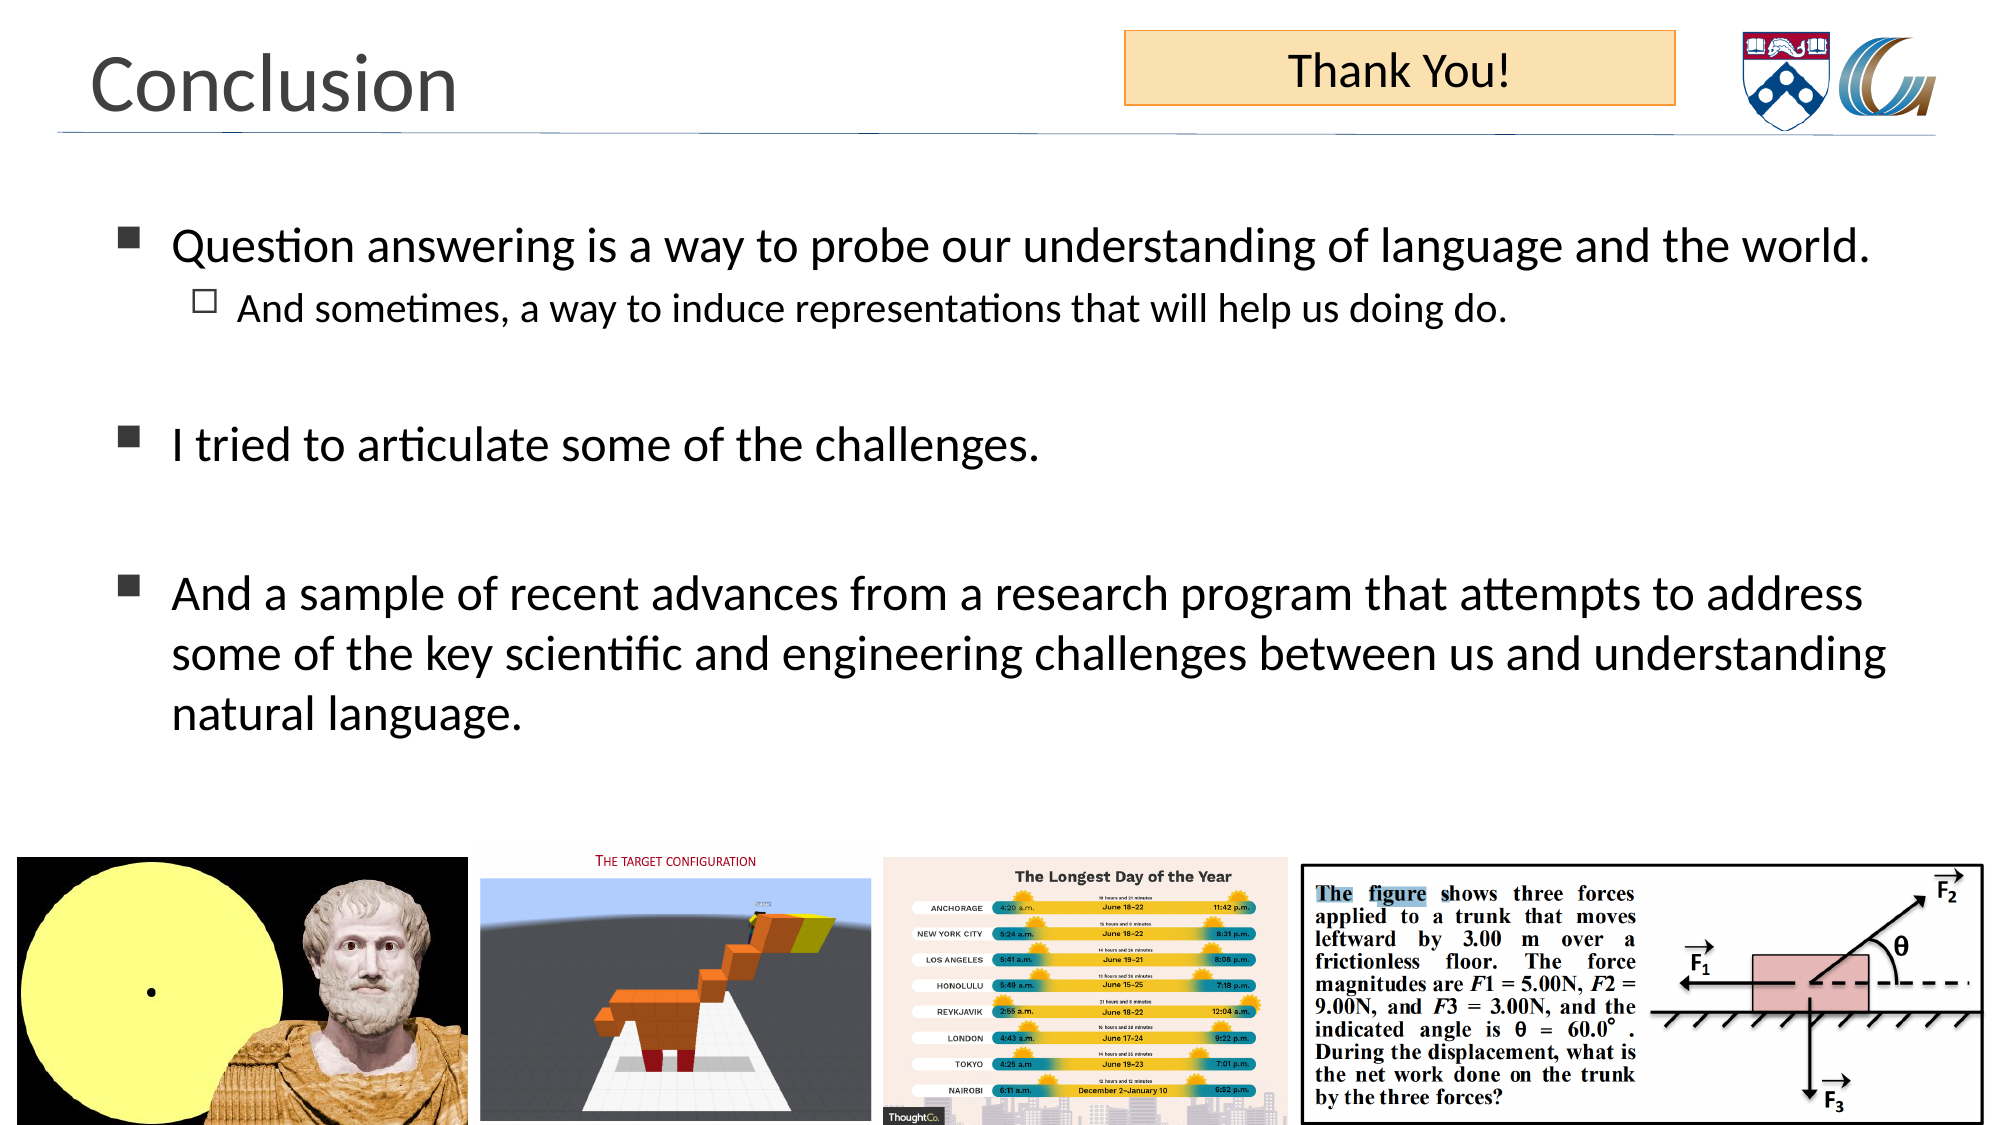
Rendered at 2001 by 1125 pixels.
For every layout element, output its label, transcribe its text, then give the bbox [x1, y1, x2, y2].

picture [17, 857, 469, 1125]
picture [1832, 21, 1943, 132]
picture [882, 857, 1289, 1125]
list Question answering is a way to probe our understanding of language and the world. And sometimes, a way to induce representations that will help us doing do. I tried to articulate some of the challenges. And a sample of recent advances from a research program that attempts to address some of the key scientific and engineering challenges between us and understanding natural language. [99, 205, 1936, 856]
picture [472, 842, 879, 1125]
title Conclusion [75, 33, 1696, 122]
text_box Thank You! [1125, 30, 1675, 106]
picture [1292, 857, 1988, 1125]
